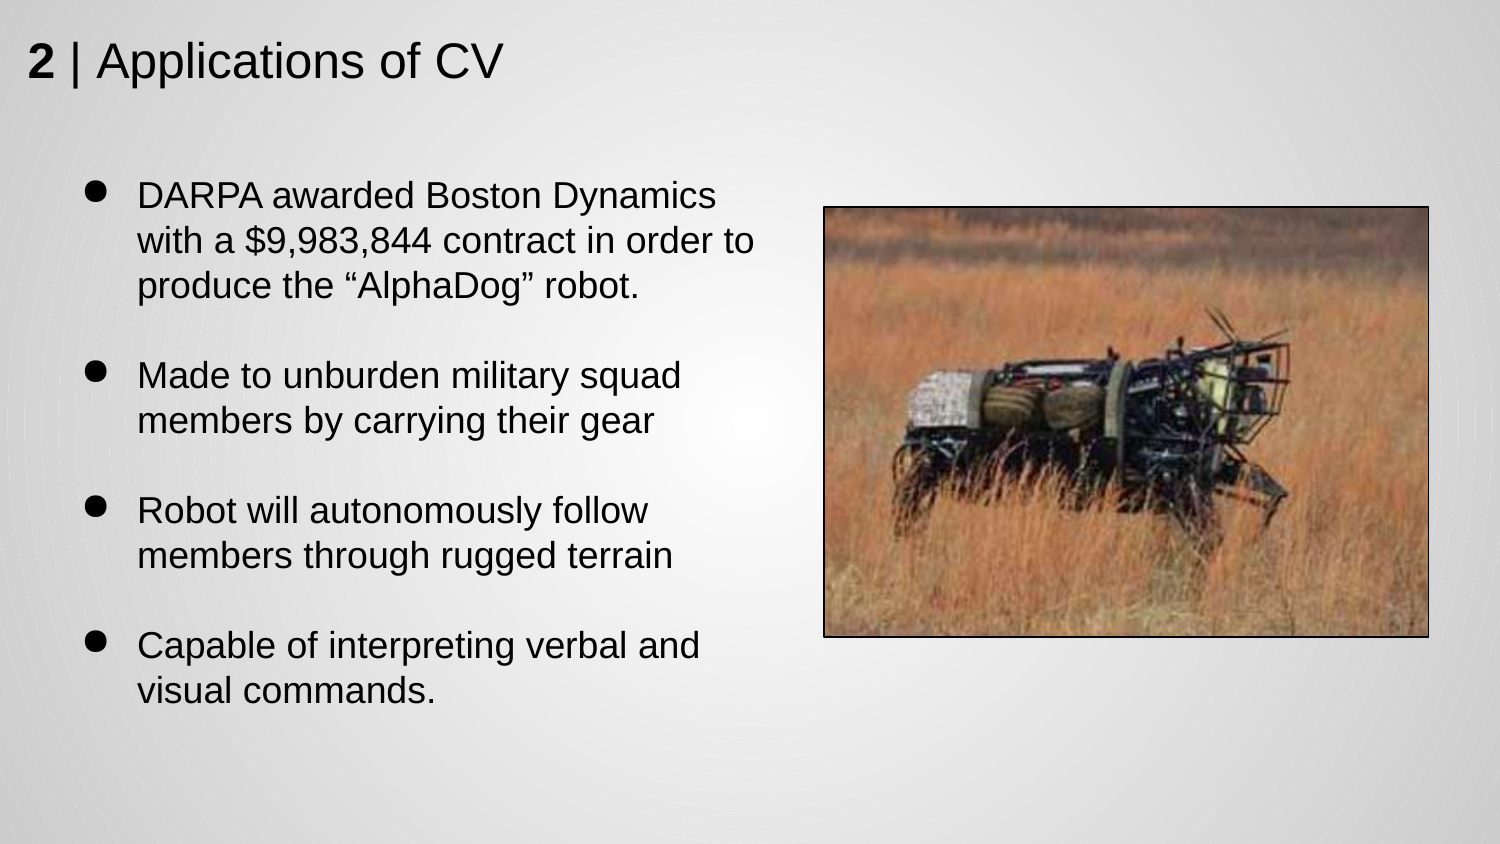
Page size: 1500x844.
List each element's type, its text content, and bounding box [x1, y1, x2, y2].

text_box 2 | Applications of CV [12, 14, 1296, 104]
picture [824, 207, 1428, 637]
subtitle DARPA awarded Boston Dynamics with a $9,983,844 contract in order to produce the “AlphaDog” robot. Made to unburden military squad members by carrying their gear Robot will autonomously follow members through rugged terrain Capable of interpreting verbal and visual commands. [47, 156, 790, 688]
